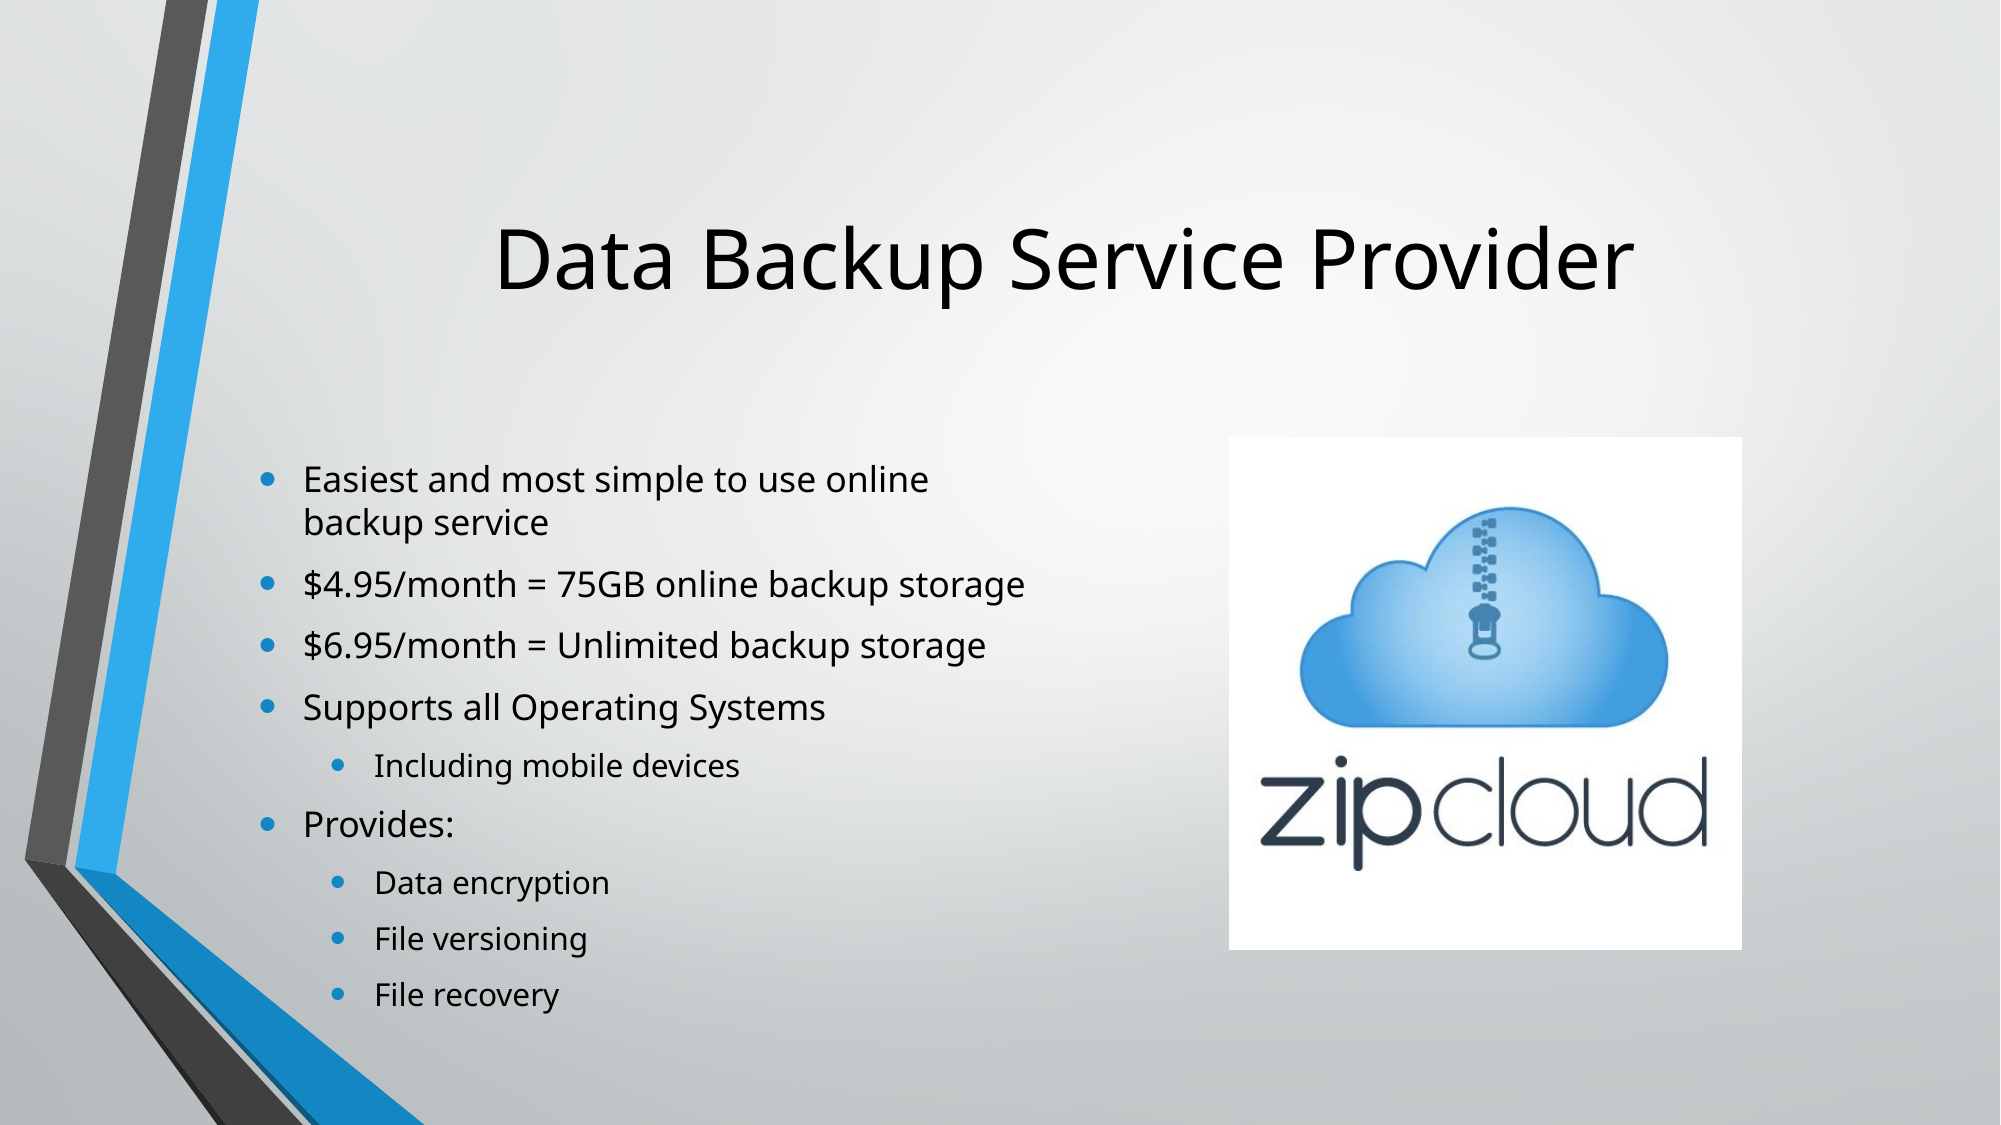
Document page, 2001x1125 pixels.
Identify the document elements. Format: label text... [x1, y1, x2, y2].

list Easiest and most simple to use online backup service $4.95/month = 75GB online backup storage $6.95/month = Unlimited backup storage Supports all Operating Systems Including mobile devices Provides: Data encryption File versioning File recovery [243, 437, 1047, 1033]
title Data Backup Service Provider [243, 112, 1887, 400]
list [1228, 437, 1742, 951]
